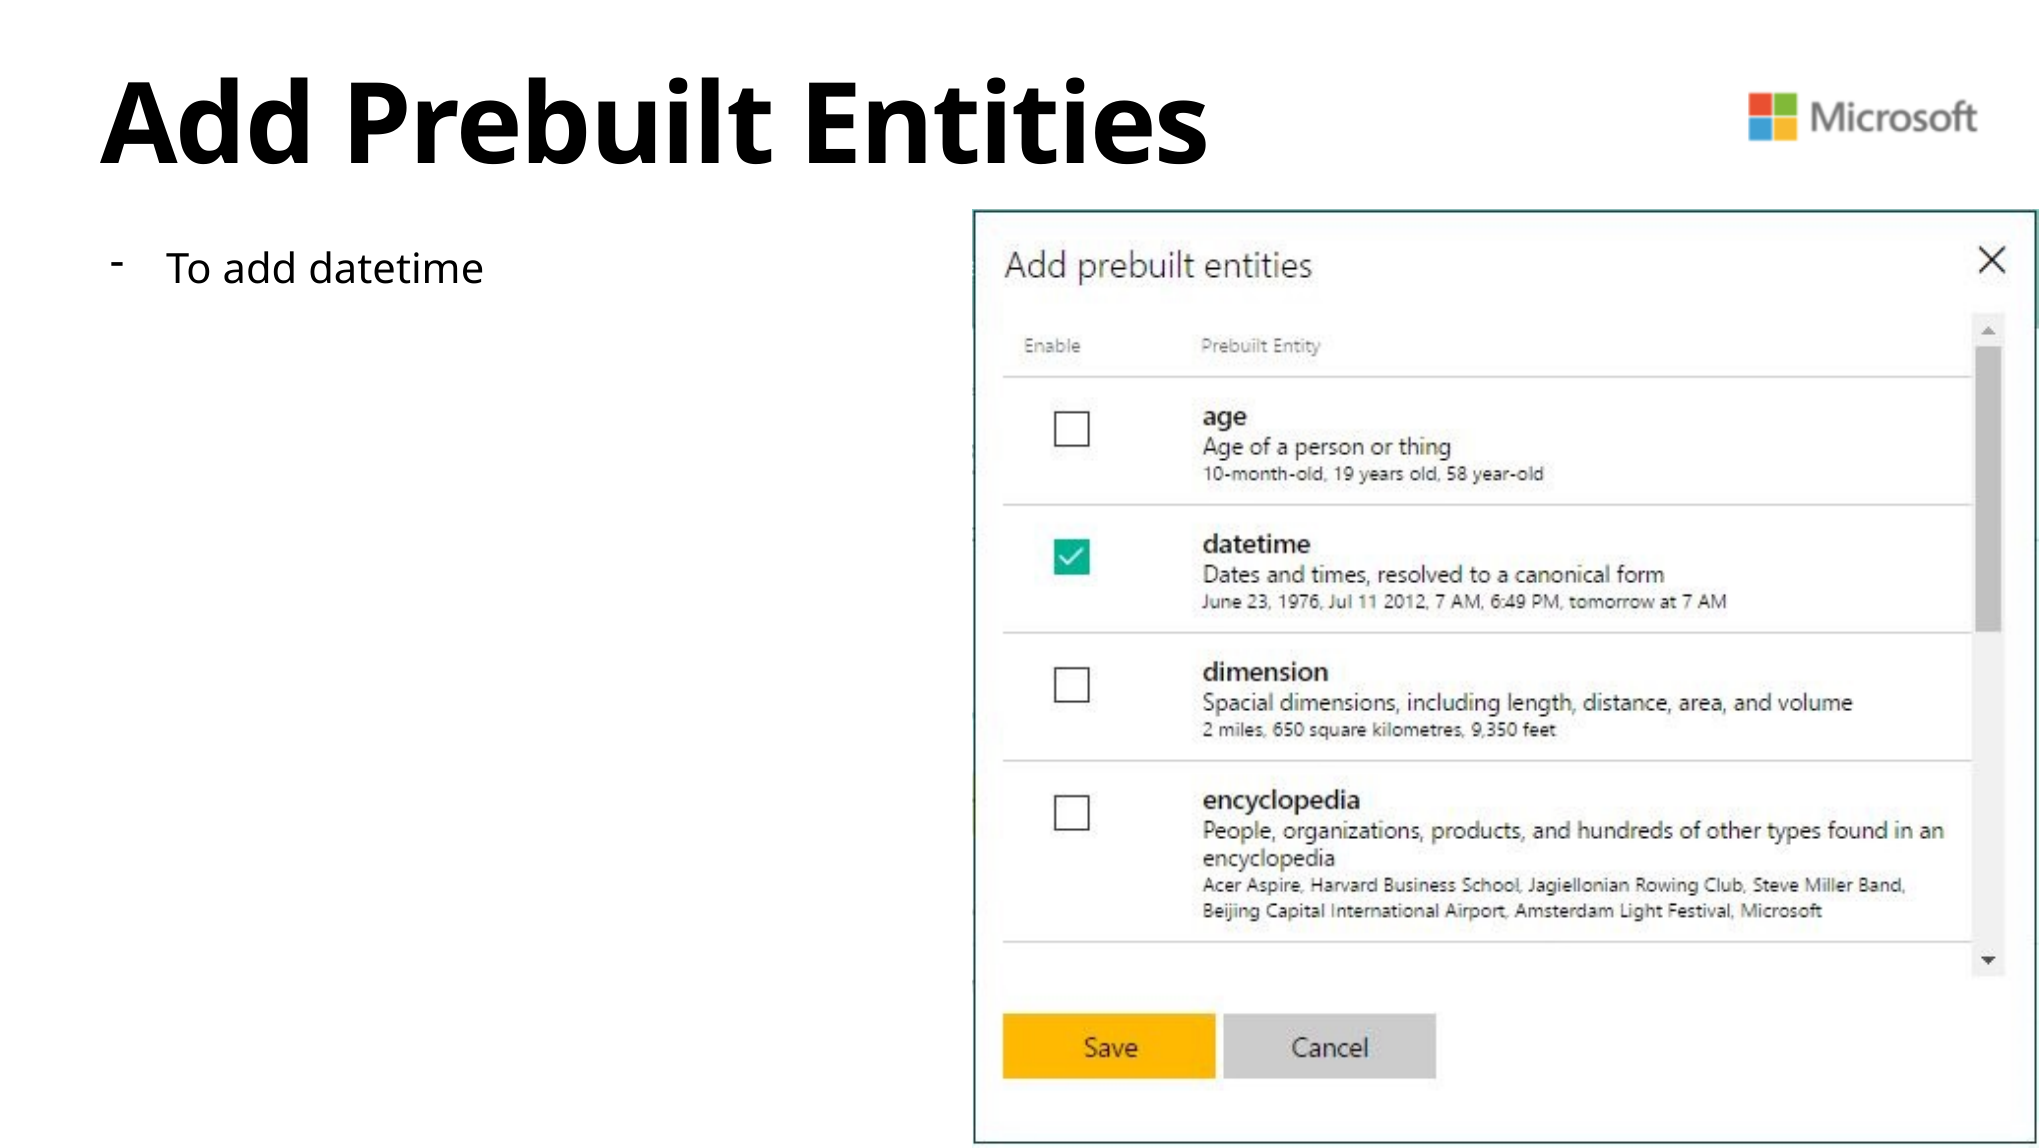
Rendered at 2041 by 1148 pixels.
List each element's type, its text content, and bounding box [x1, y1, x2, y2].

text_box Add Prebuilt Entities [85, 58, 2036, 187]
picture [1720, 60, 1996, 159]
picture [972, 209, 2039, 1148]
text_box To add datetime [95, 234, 908, 300]
